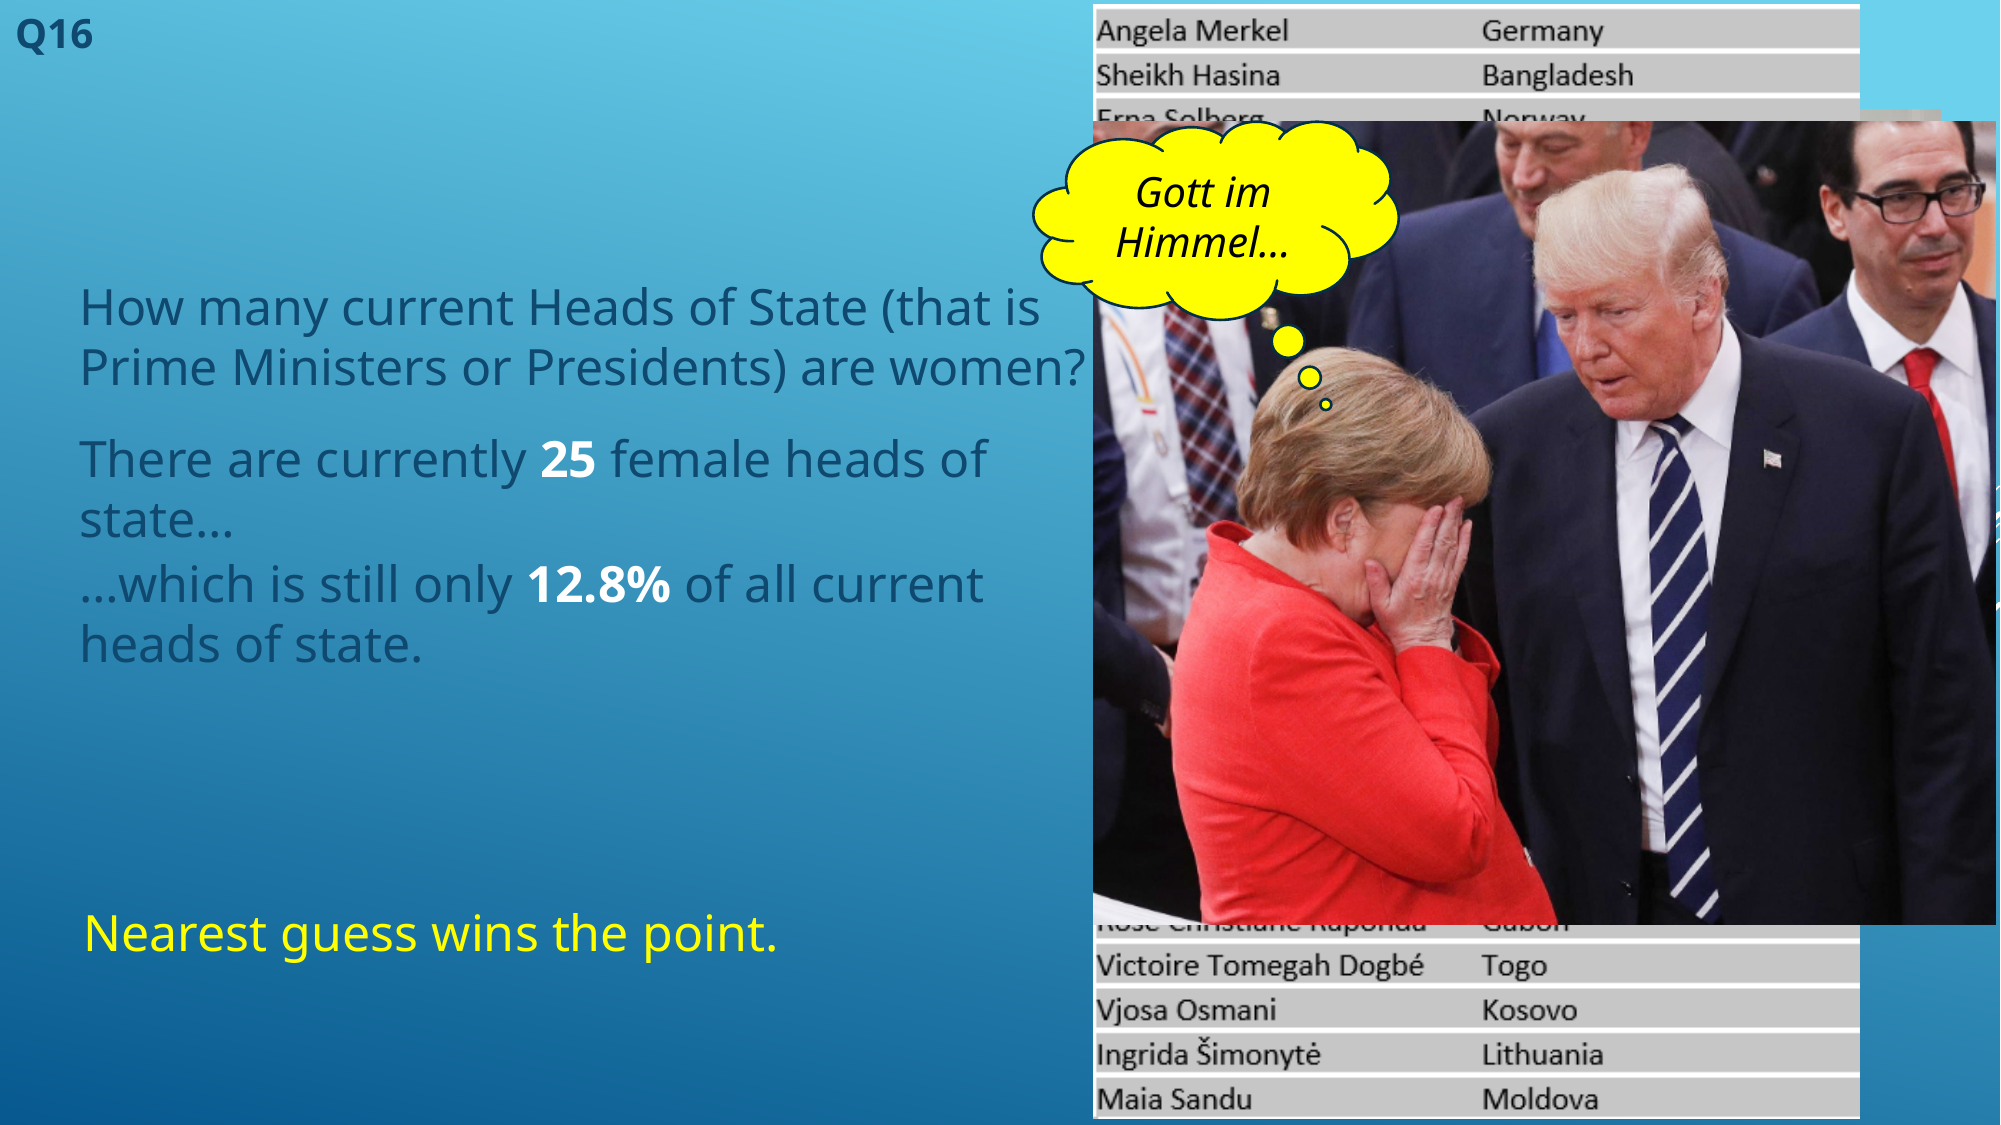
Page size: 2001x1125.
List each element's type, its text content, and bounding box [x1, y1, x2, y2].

text_box …which is still only 12.8% of all current heads of state. [64, 553, 1083, 672]
picture [1093, 4, 1997, 1120]
text_box Q16 [0, 0, 165, 65]
text_box Nearest guess wins the point. [68, 872, 818, 991]
picture [1093, 124, 1397, 318]
text_box There are currently 25 female heads of state… [64, 428, 1093, 547]
text_box Gott im Himmel… [1032, 144, 1093, 296]
list How many current Heads of State (that is Prime Ministers or Presidents) are women? [64, 165, 1093, 423]
